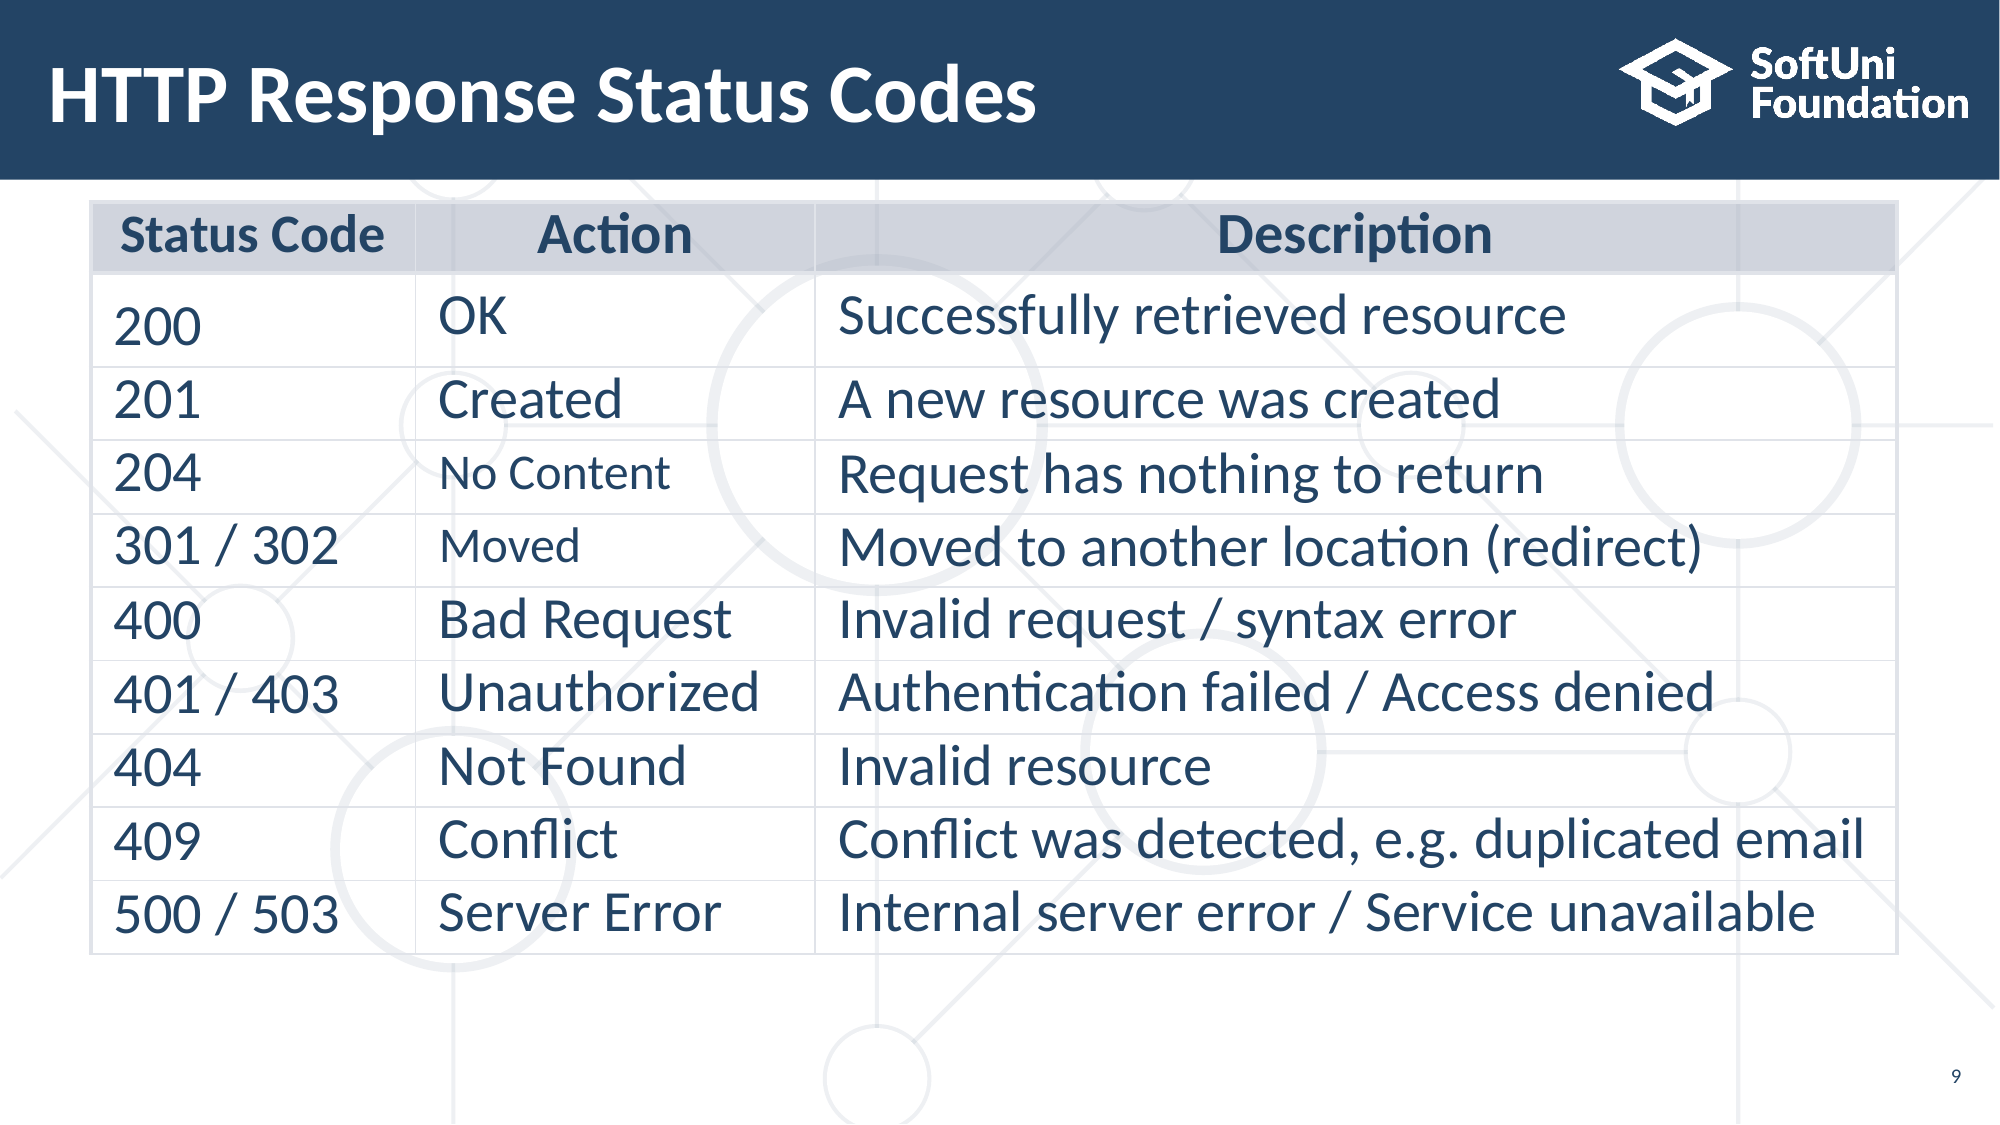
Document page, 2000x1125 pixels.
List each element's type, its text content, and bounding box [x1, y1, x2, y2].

table_cell 400 [93, 588, 415, 660]
table_cell Bad Request [416, 588, 814, 660]
table_cell Invalid resource [816, 735, 1895, 806]
table_cell 500 / 503 [93, 881, 415, 953]
table_cell OK [416, 275, 814, 366]
table_cell Moved to another location (redirect) [816, 515, 1895, 586]
table_header Action [416, 204, 814, 271]
table_cell Successfully retrieved resource [816, 275, 1895, 366]
table_cell No Content [416, 441, 814, 513]
table_cell 404 [93, 735, 415, 806]
table_cell 401 / 403 [93, 661, 415, 733]
table_cell 200 [93, 275, 415, 366]
picture [1618, 38, 1968, 126]
table_cell Internal server error / Service unavailable [816, 881, 1895, 953]
table_cell 201 [93, 368, 415, 439]
slide_number 9 [1896, 1049, 1968, 1101]
table_cell Created [416, 368, 814, 439]
table_cell A new resource was created [816, 368, 1895, 439]
table_cell Conflict [416, 808, 814, 880]
table_cell 204 [93, 441, 415, 513]
table_header Status Code [93, 204, 415, 271]
table_cell 301 / 302 [93, 515, 415, 586]
table_cell Unauthorized [416, 661, 814, 733]
table_cell Authentication failed / Access denied [816, 661, 1895, 733]
table_cell Request has nothing to return [816, 441, 1895, 513]
table_cell Not Found [416, 735, 814, 806]
title HTTP Response Status Codes [31, 16, 1591, 162]
table_cell Server Error [416, 881, 814, 953]
table_cell Conflict was detected, e.g. duplicated email [816, 808, 1895, 880]
table_header Description [816, 204, 1895, 271]
table_cell Invalid request / syntax error [816, 588, 1895, 660]
table_cell Moved [416, 515, 814, 586]
table_cell 409 [93, 808, 415, 880]
